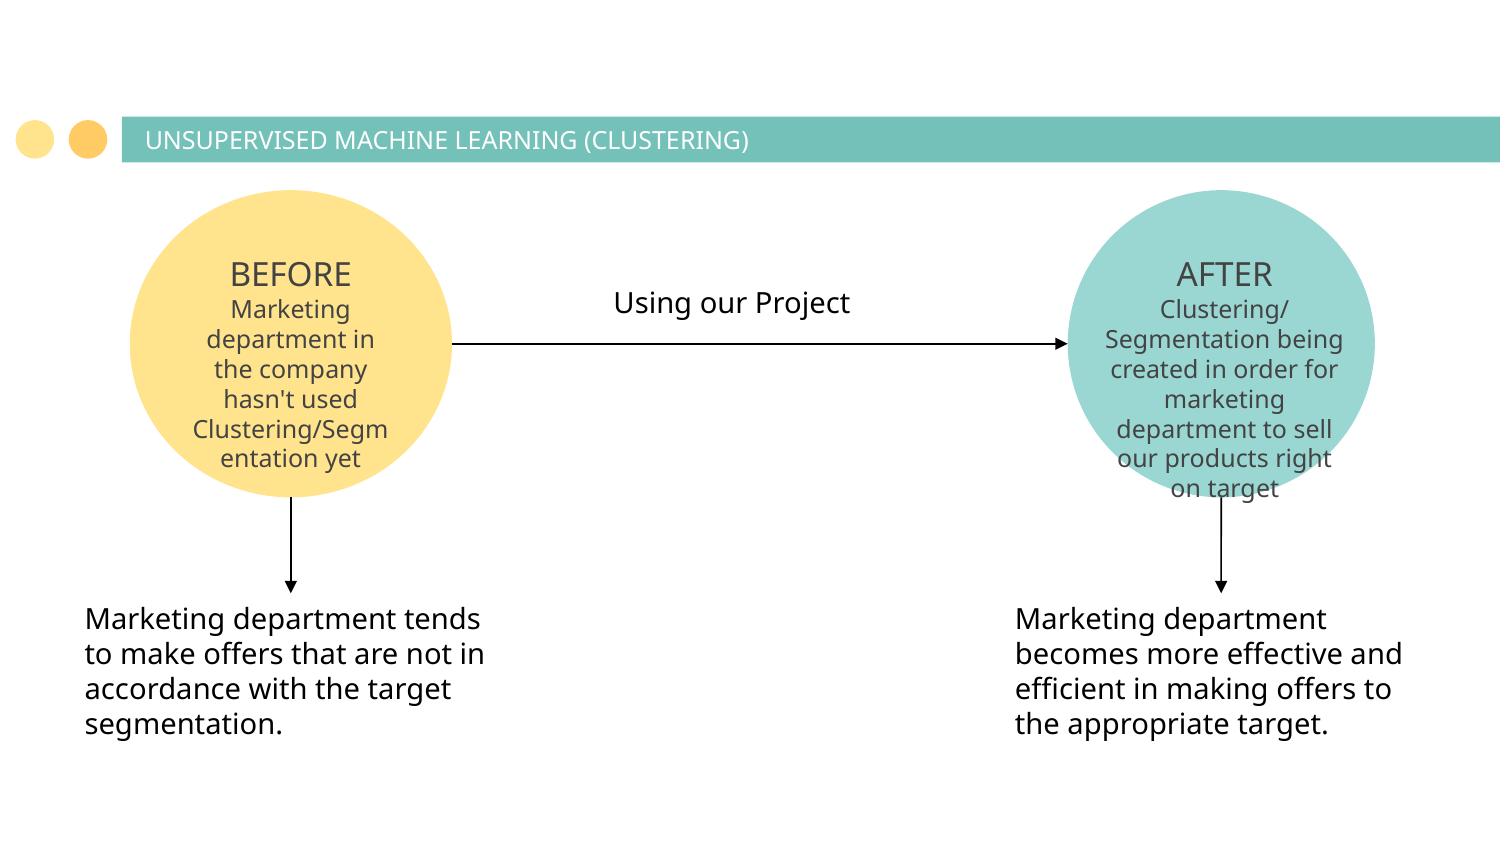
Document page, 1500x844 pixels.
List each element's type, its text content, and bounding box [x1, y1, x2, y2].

text_box AFTER Clustering/Segmentation being created in order for marketing department to sell our products right on target [1101, 252, 1348, 413]
text_box Marketing department tends to make offers that are not in accordance with the target segmentation. [69, 593, 512, 748]
text_box [129, 190, 452, 498]
title UNSUPERVISED MACHINE LEARNING (CLUSTERING) [129, 118, 952, 170]
text_box [1067, 190, 1375, 498]
text_box BEFORE Marketing department in the company hasn't used Clustering/Segmentation yet [188, 252, 394, 379]
text_box Marketing department becomes more effective and efficient in making offers to the appropriate target. [1000, 593, 1443, 748]
text_box Using our Project [598, 277, 1041, 328]
